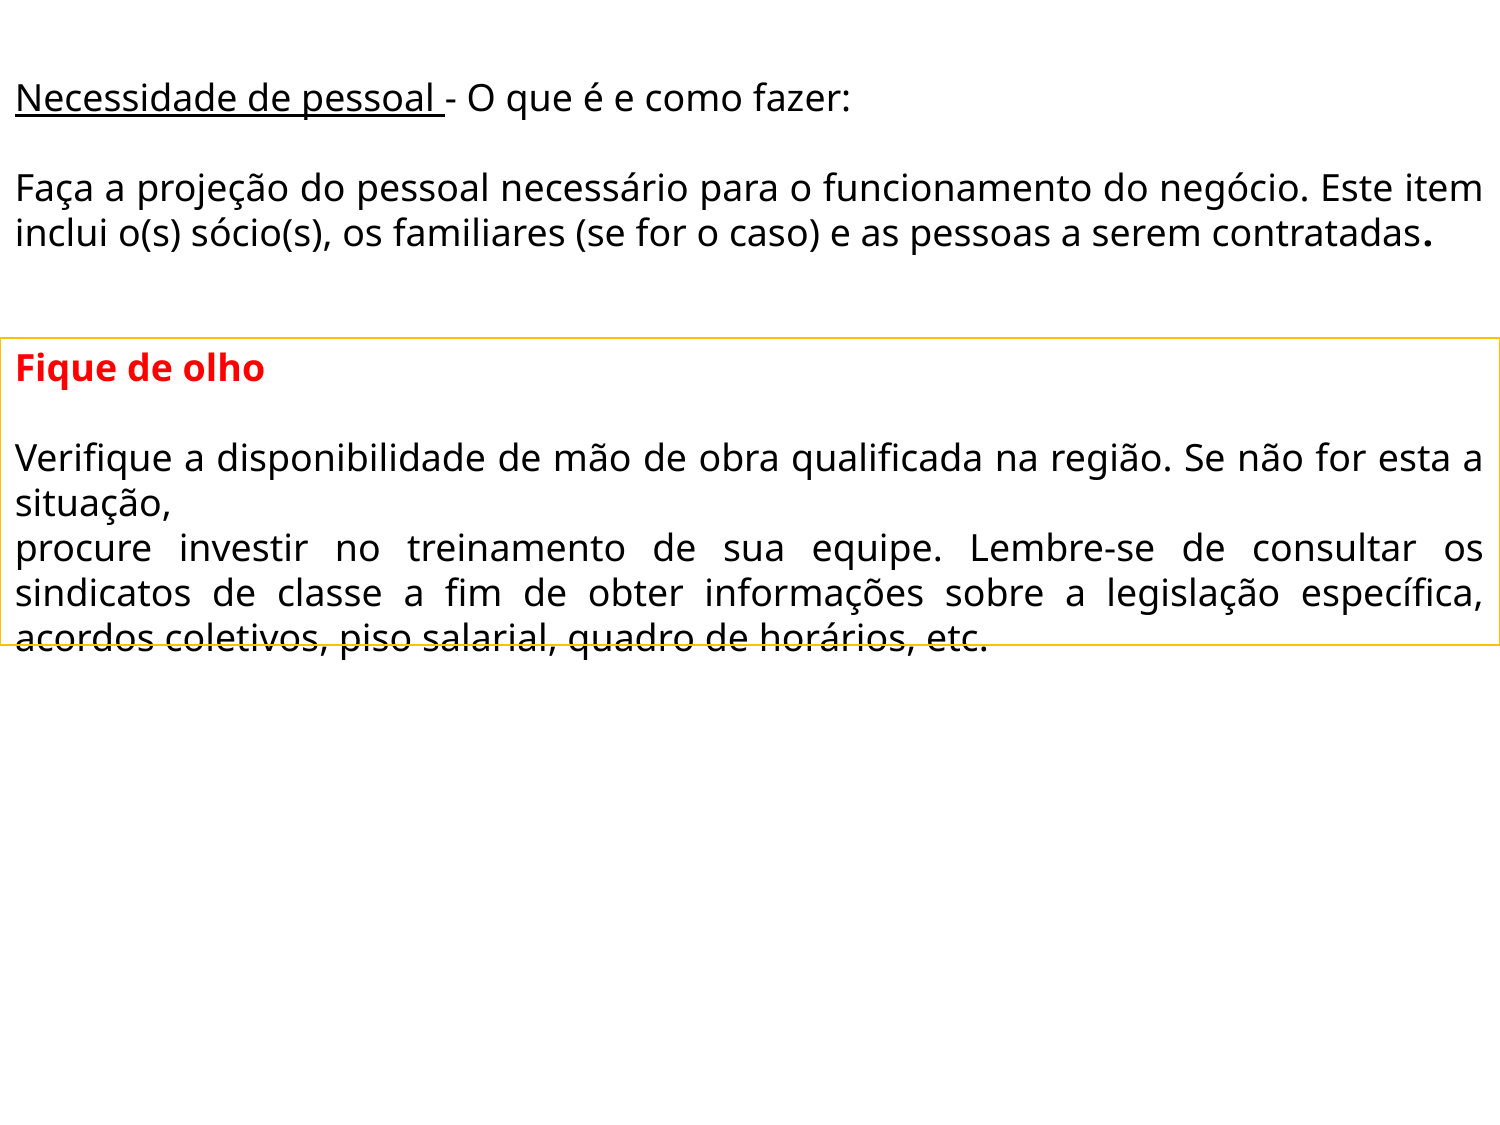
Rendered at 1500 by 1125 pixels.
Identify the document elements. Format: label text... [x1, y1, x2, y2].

text_box Necessidade de pessoal - O que é e como fazer: Faça a projeção do pessoal necessário para o funcionamento do negócio. Este item inclui o(s) sócio(s), os familiares (se for o caso) e as pessoas a serem contratadas. Fique de olho Verifique a disponibilidade de mão de obra qualificada na região. Se não for esta a situação, procure investir no treinamento de sua equipe. Lembre-se de consultar os sindicatos de classe a fim de obter informações sobre a legislação específica, acordos coletivos, piso salarial, quadro de horários, etc. [0, 646, 1500, 667]
text_box [0, 337, 1500, 646]
text_box Necessidade de pessoal - O que é e como fazer: Faça a projeção do pessoal necessário para o funcionamento do negócio. Este item inclui o(s) sócio(s), os familiares (se for o caso) e as pessoas a serem contratadas. Fique de olho Verifique a disponibilidade de mão de obra qualificada na região. Se não for esta a situação, procure investir no treinamento de sua equipe. Lembre-se de consultar os sindicatos de classe a fim de obter informações sobre a legislação específica, acordos coletivos, piso salarial, quadro de horários, etc. [0, 66, 1500, 337]
